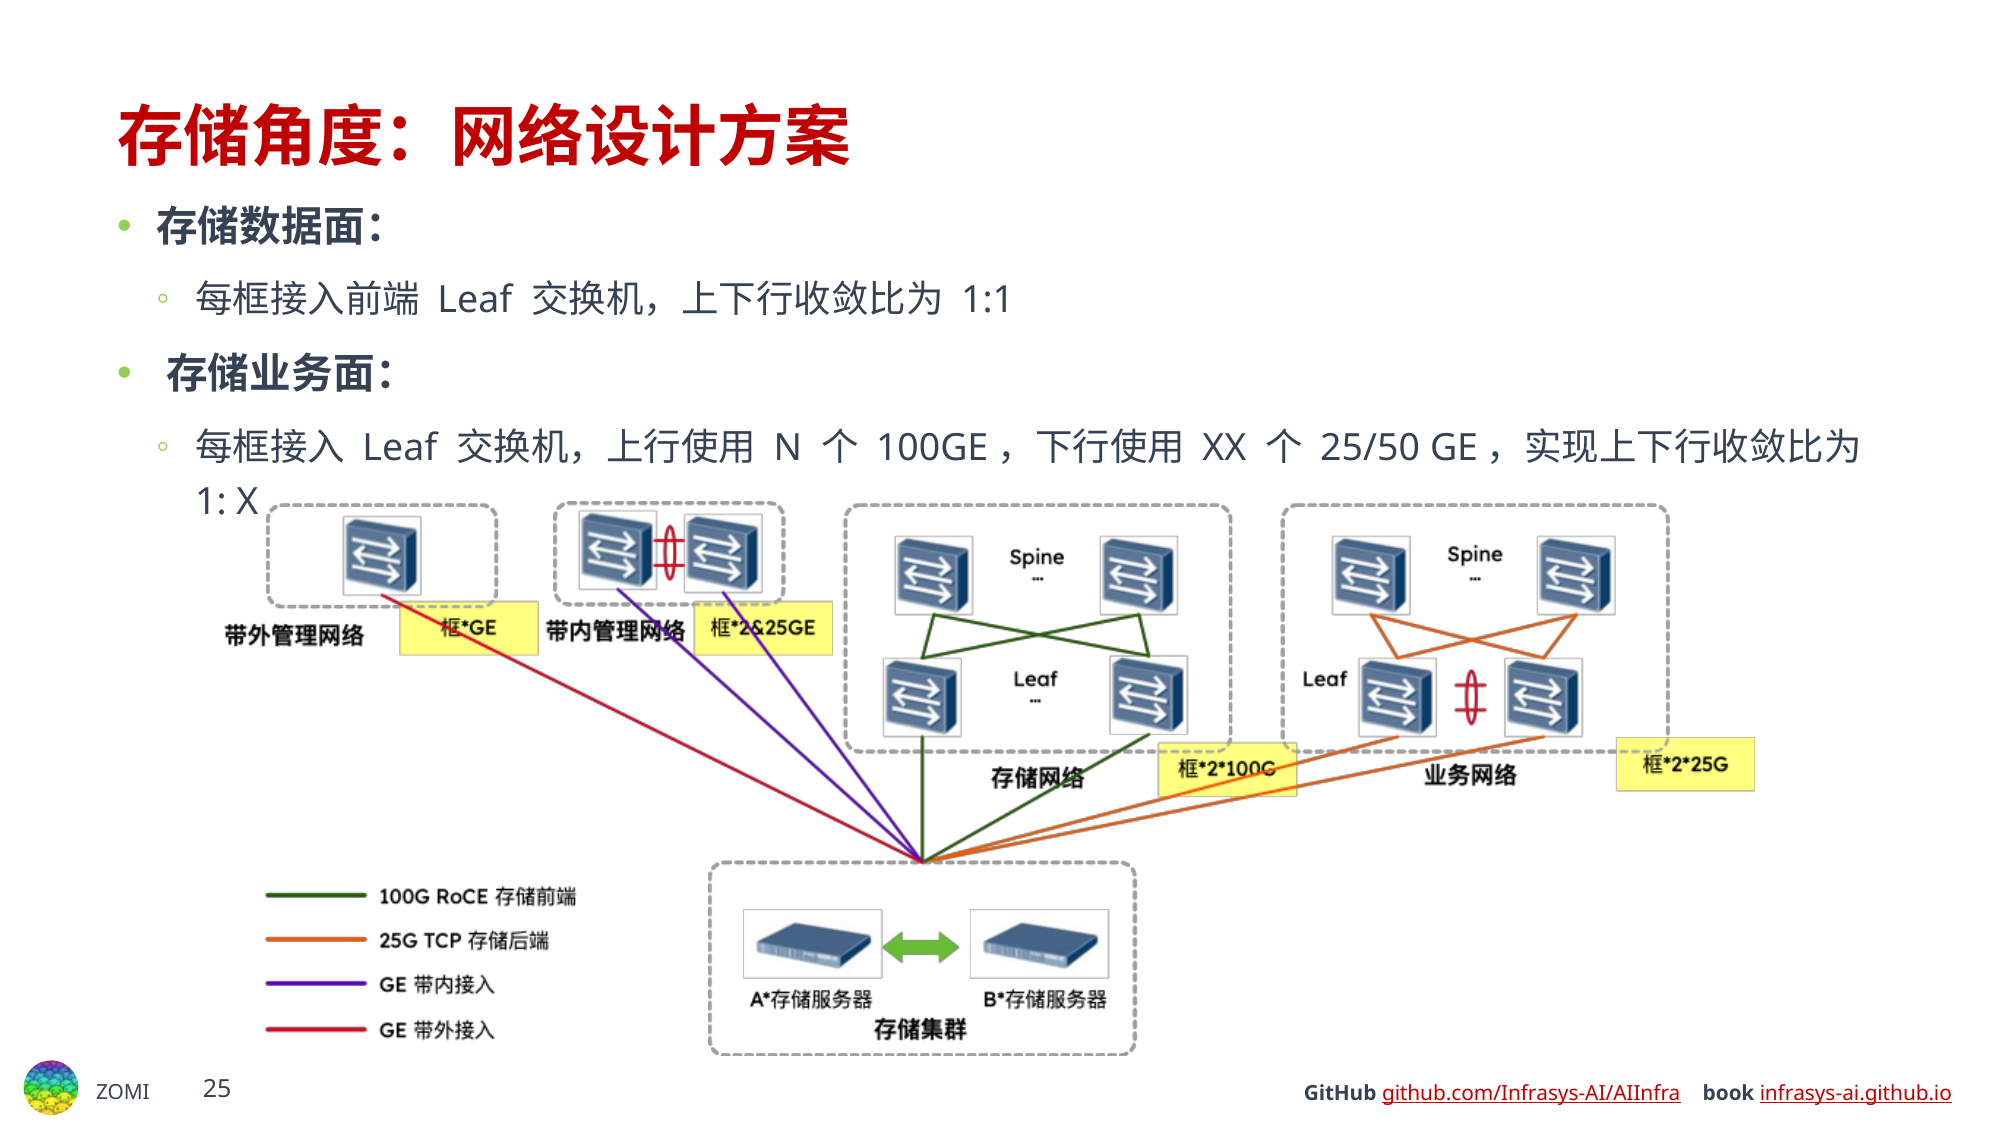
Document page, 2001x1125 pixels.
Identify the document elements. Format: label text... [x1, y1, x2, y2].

picture [216, 501, 1756, 1057]
picture [23, 1060, 79, 1115]
title 存储角度：网络设计方案 [102, 85, 1901, 182]
list 存储数据面： 每框接入前端 Leaf 交换机，上下行收敛比为 1:1 ﻿﻿存储业务面： 每框接入 Leaf 交换机，上行使用 N 个 100GE，下行使用 XX 个 25/50 GE，实现上下行收敛比为1: X [102, 182, 1901, 1043]
